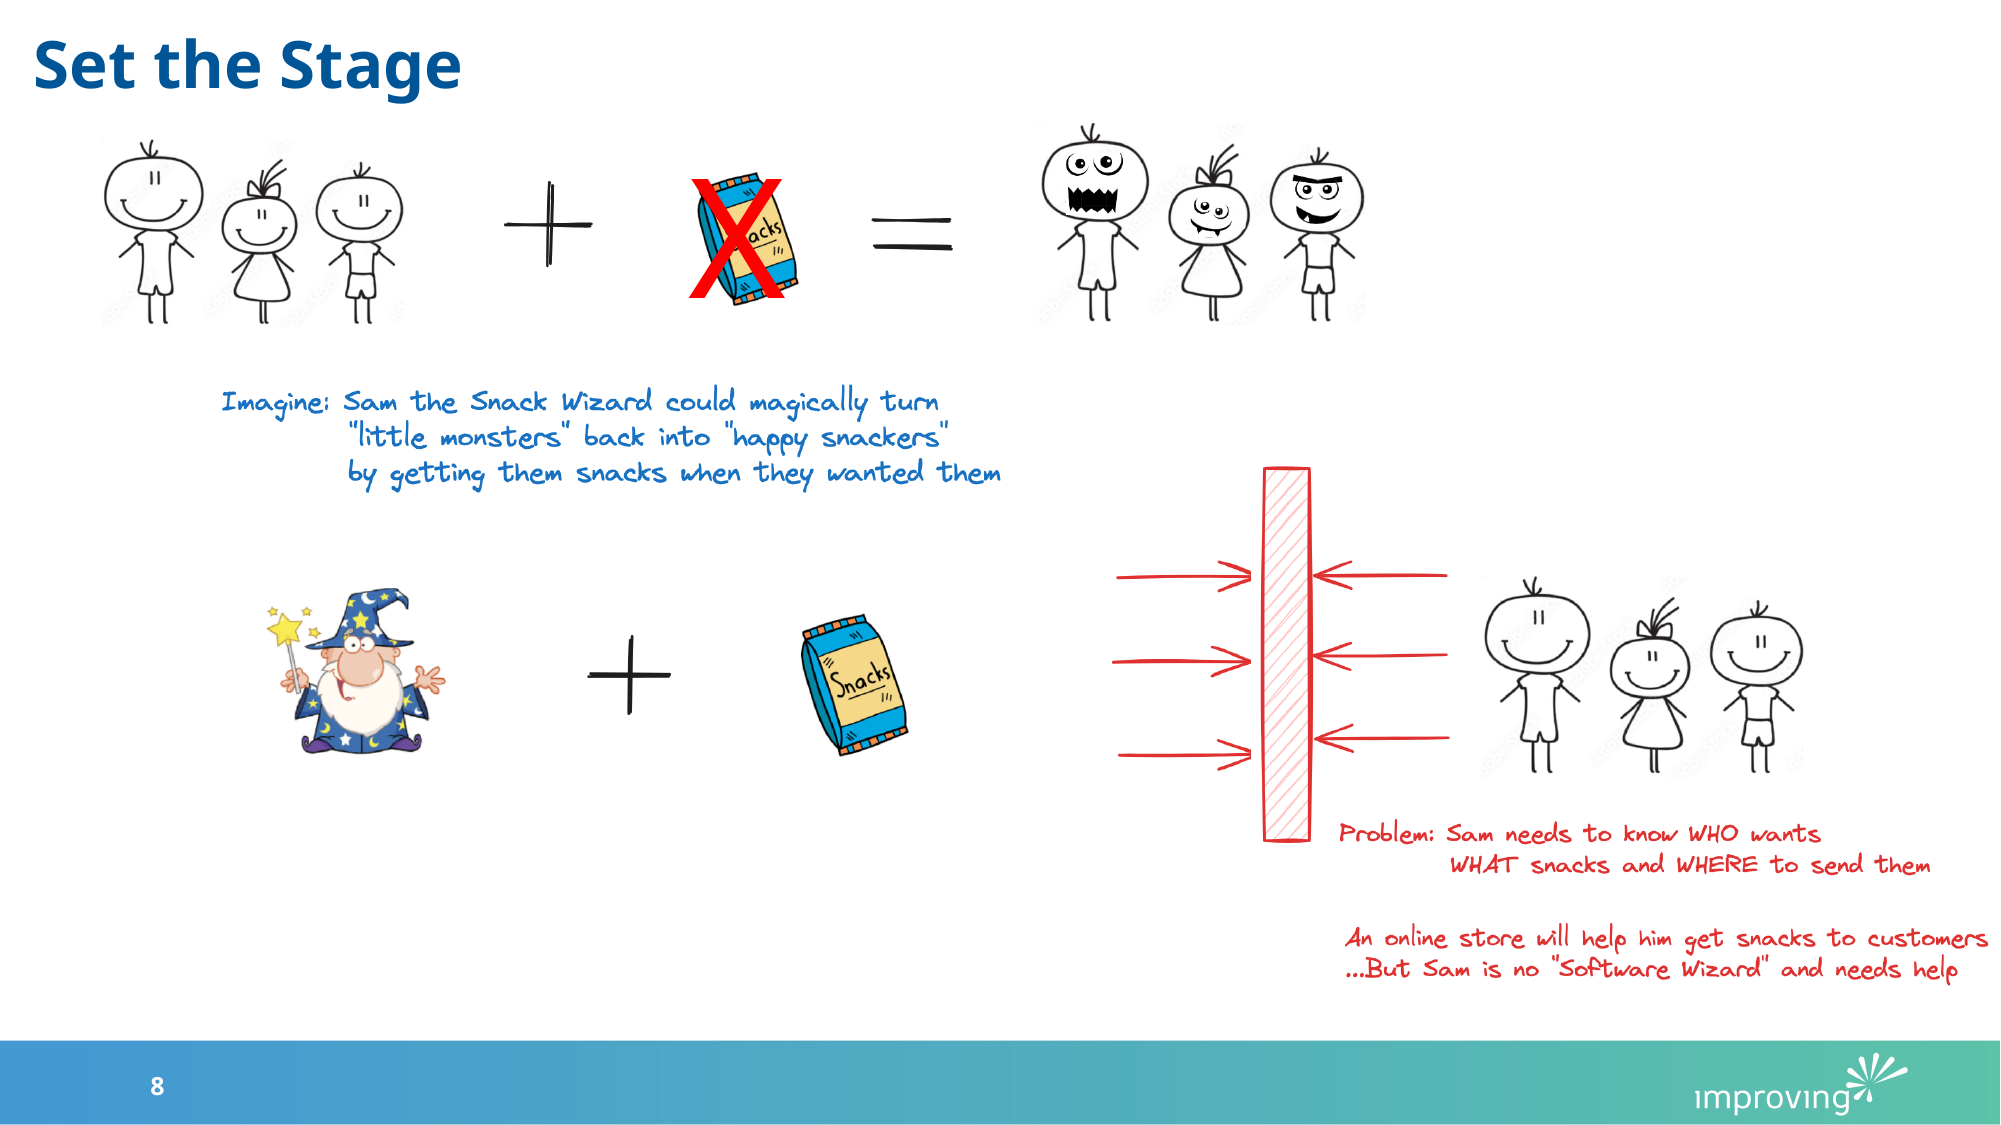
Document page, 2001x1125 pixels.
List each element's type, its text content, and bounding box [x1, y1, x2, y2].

picture [0, 0, 2000, 1125]
title Set the Stage [18, 24, 1846, 110]
